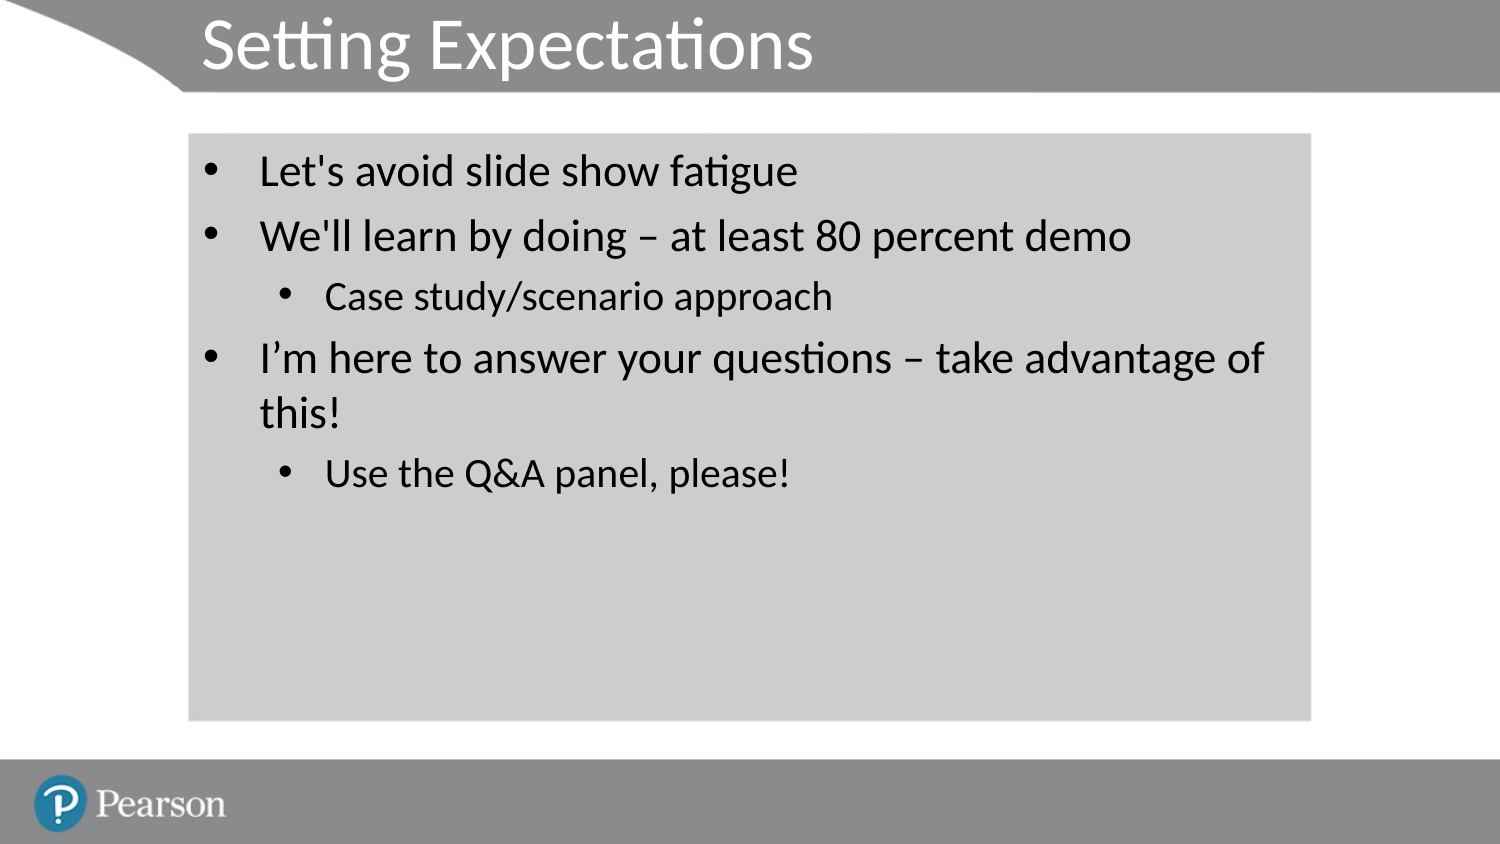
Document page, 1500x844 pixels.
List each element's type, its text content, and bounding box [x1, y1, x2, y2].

title Setting Expectations [186, 0, 1425, 79]
picture [0, 0, 1500, 844]
list Let's avoid slide show fatigue We'll learn by doing – at least 80 percent demo Case study/scenario approach I’m here to answer your questions – take advantage of this! Use the Q&A panel, please! [188, 133, 1311, 716]
